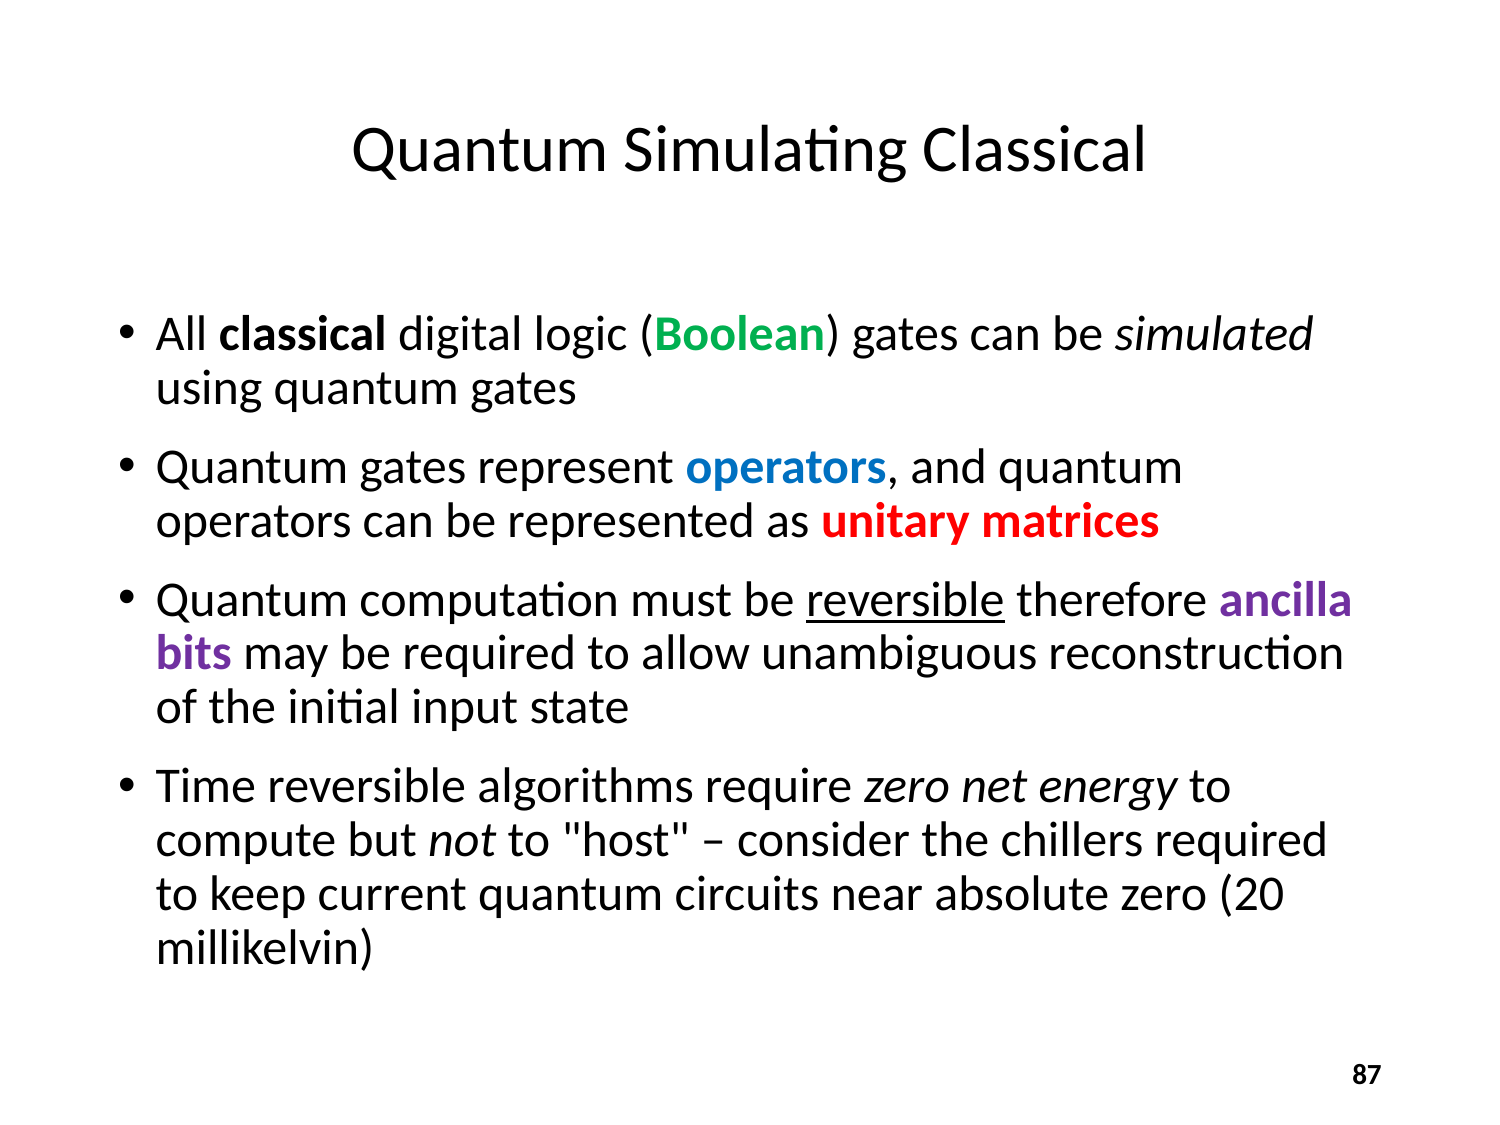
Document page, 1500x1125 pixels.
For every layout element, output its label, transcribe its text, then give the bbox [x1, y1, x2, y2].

slide_number 87 [1059, 1042, 1397, 1103]
list All classical digital logic (Boolean) gates can be simulated using quantum gates Quantum gates represent operators, and quantum operators can be represented as unitary matrices Quantum computation must be reversible therefore ancilla bits may be required to allow unambiguous reconstruction of the initial input state Time reversible algorithms require zero net energy to compute but not to "host" – consider the chillers required to keep current quantum circuits near absolute zero (20 millikelvin) [103, 299, 1397, 1054]
title Quantum Simulating Classical [103, 59, 1397, 241]
